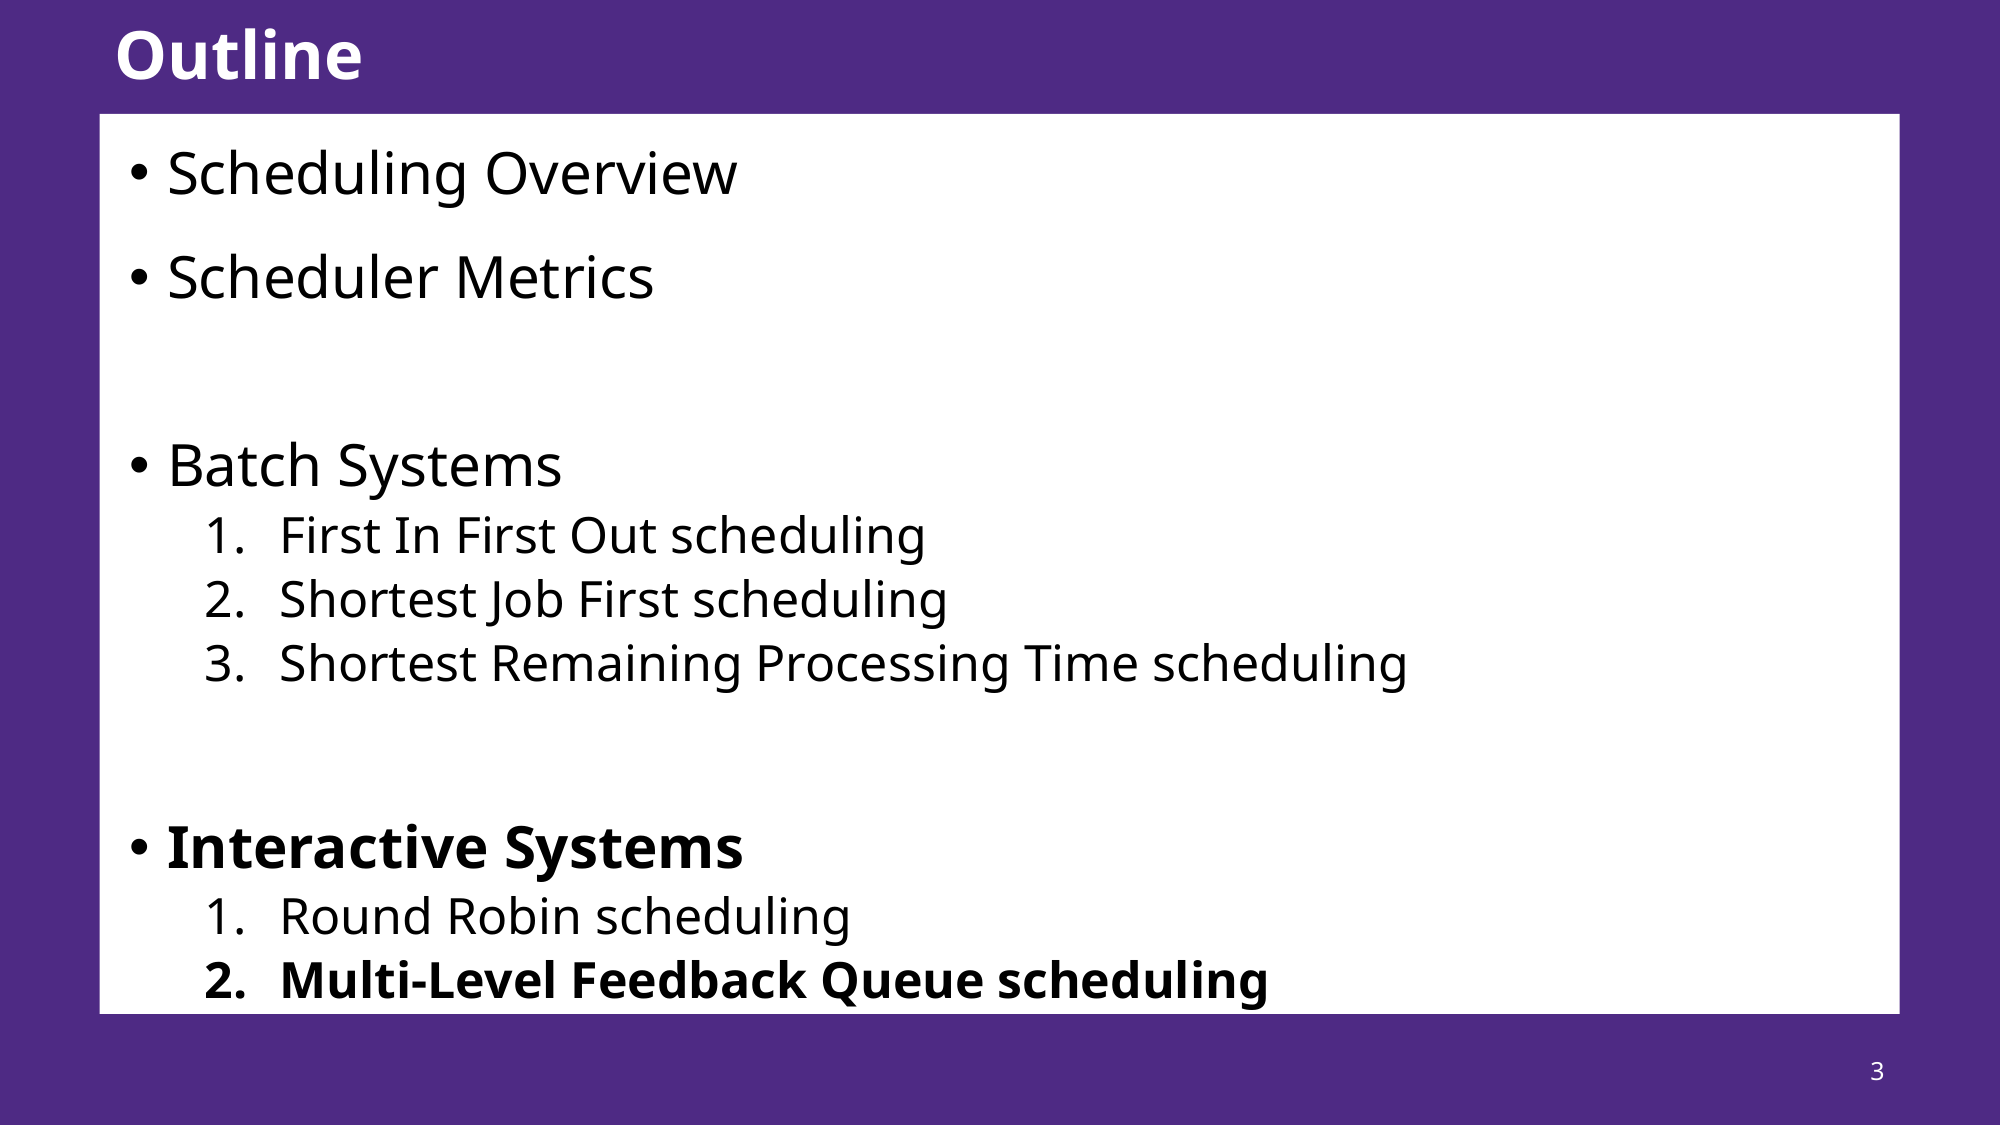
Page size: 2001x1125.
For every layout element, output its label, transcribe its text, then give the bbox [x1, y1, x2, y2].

slide_number 3 [1749, 1042, 1900, 1103]
title Outline [99, 1, 1900, 114]
list Scheduling Overview Scheduler Metrics Batch Systems First In First Out scheduling Shortest Job First scheduling Shortest Remaining Processing Time scheduling Interactive Systems Round Robin scheduling Multi-Level Feedback Queue scheduling [99, 114, 1900, 1014]
